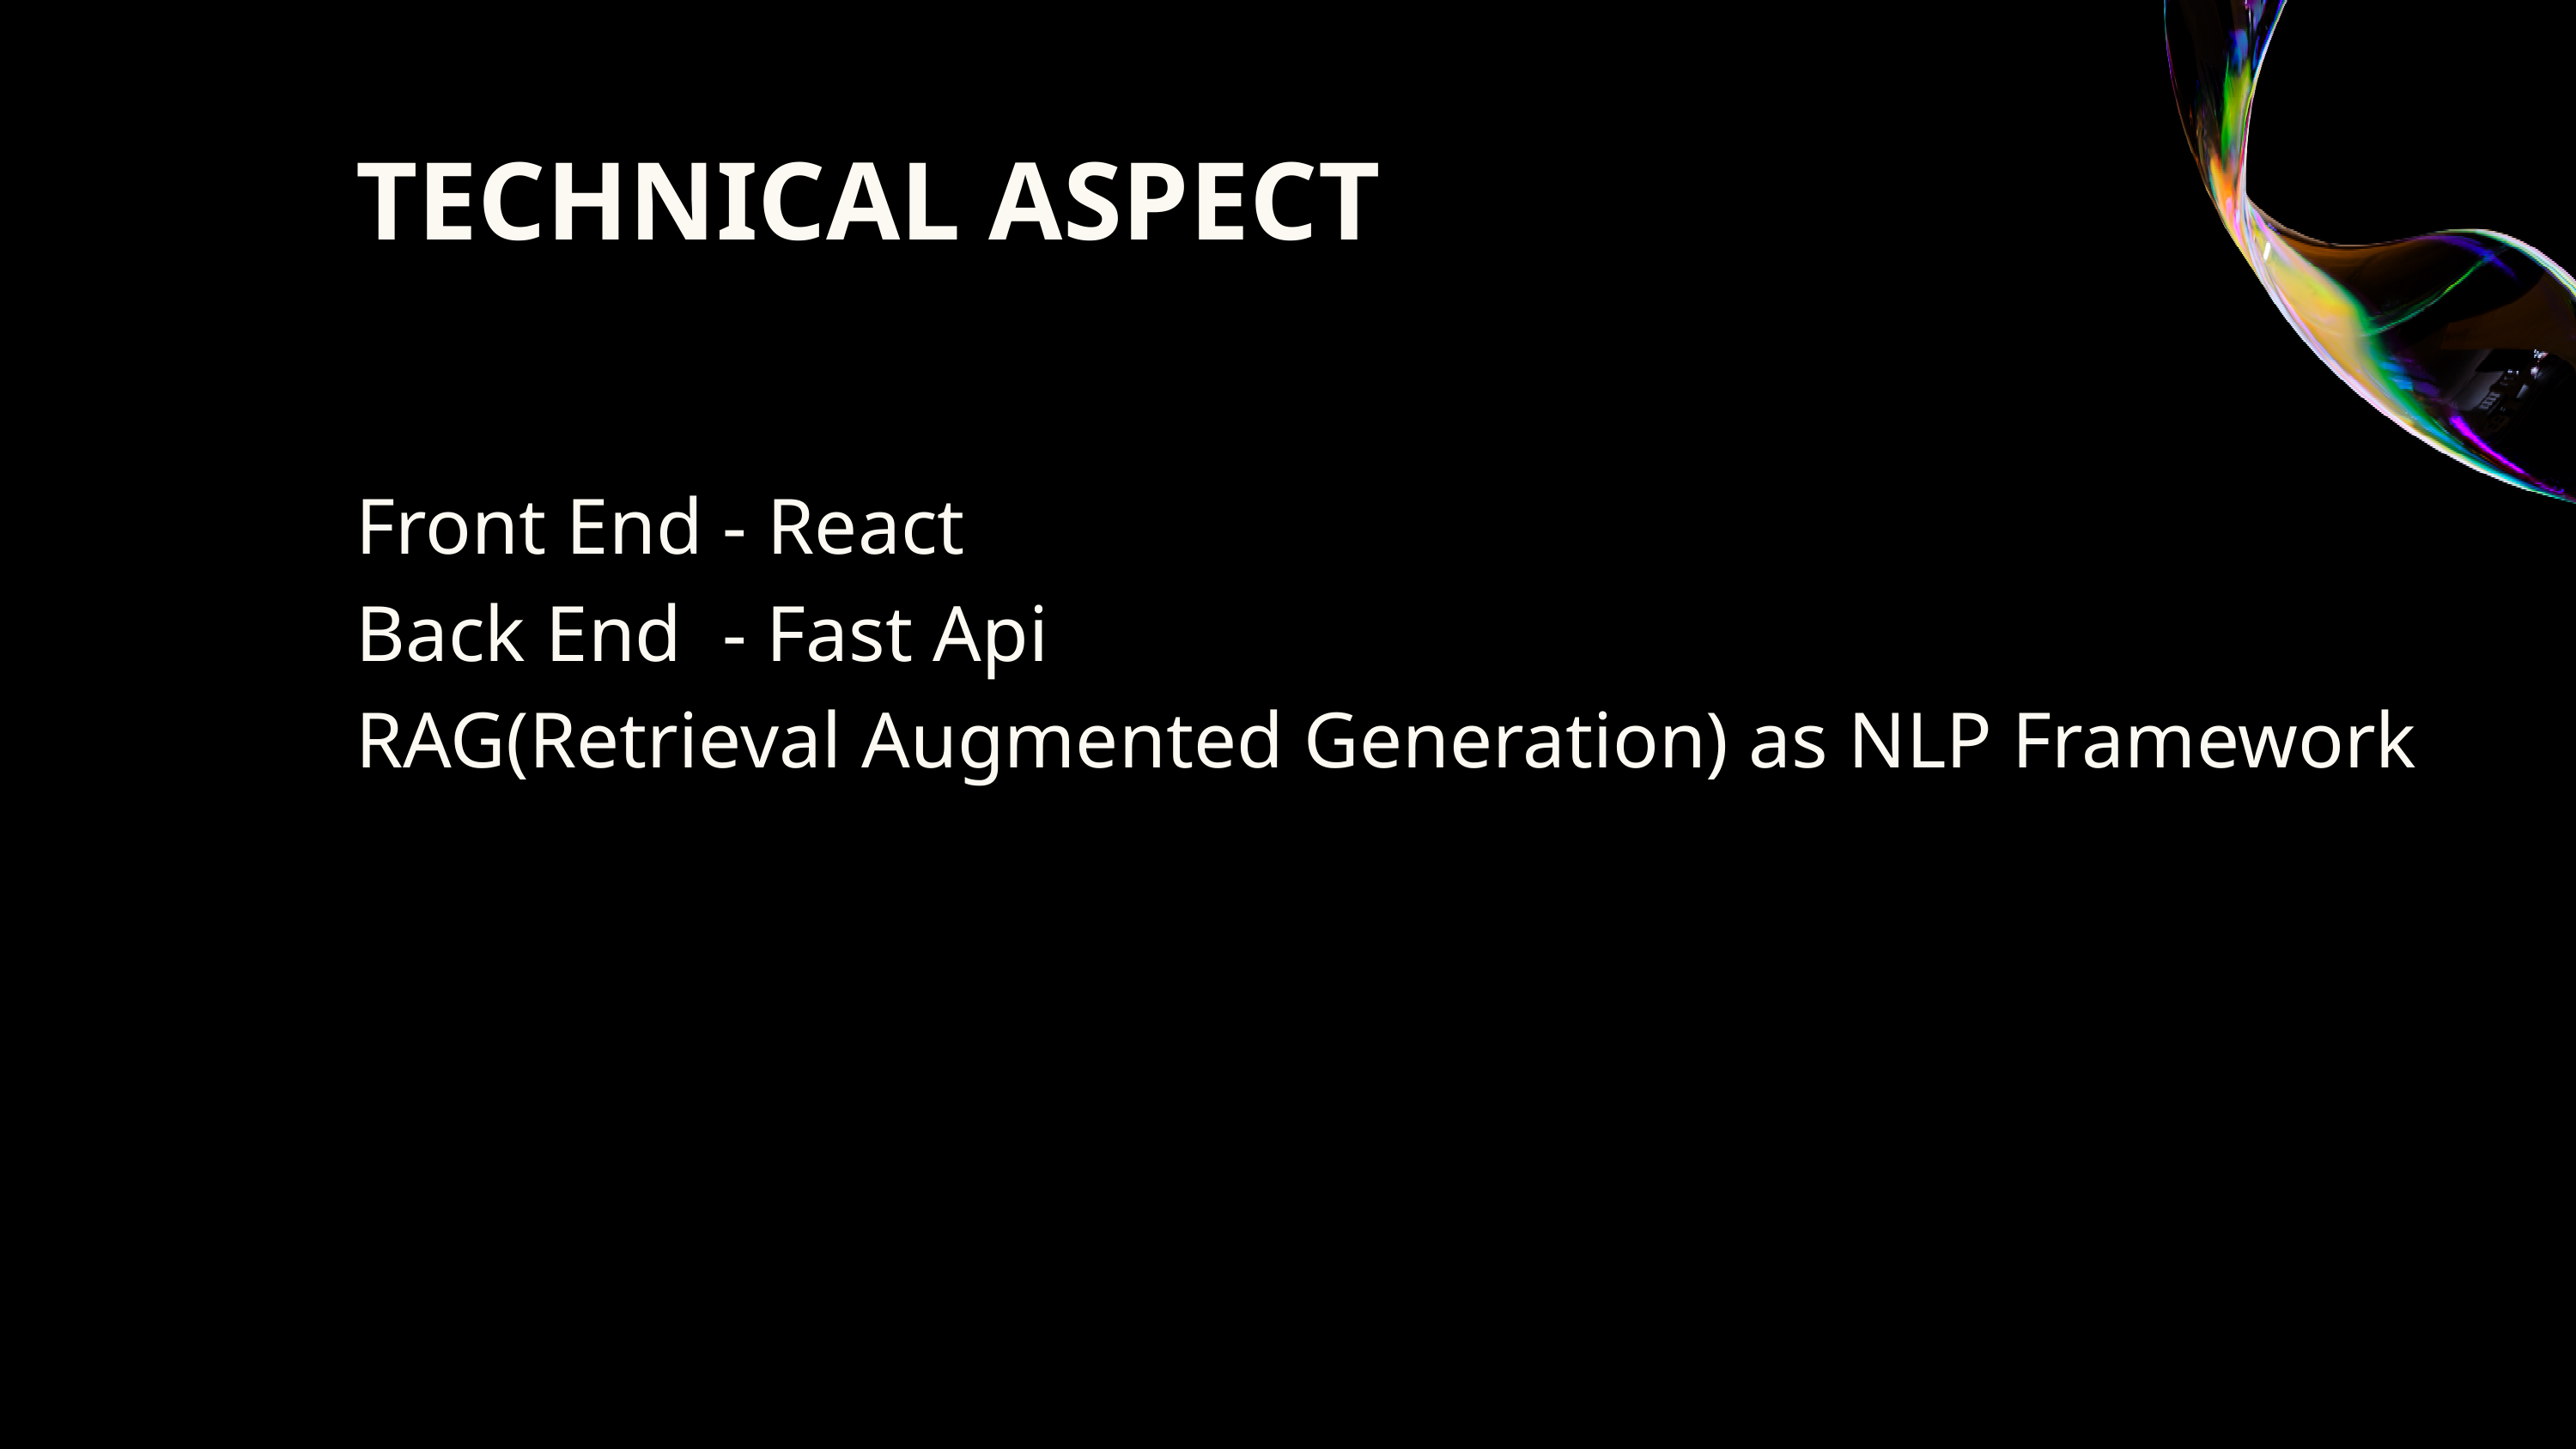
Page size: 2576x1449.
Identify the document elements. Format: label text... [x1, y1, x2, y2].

text_box [2164, 0, 2576, 463]
text_box TECHNICAL ASPECT [355, 143, 1545, 262]
text_box Front End - React Back End - Fast Api RAG(Retrieval Augmented Generation) as NLP Framework [355, 463, 2576, 891]
